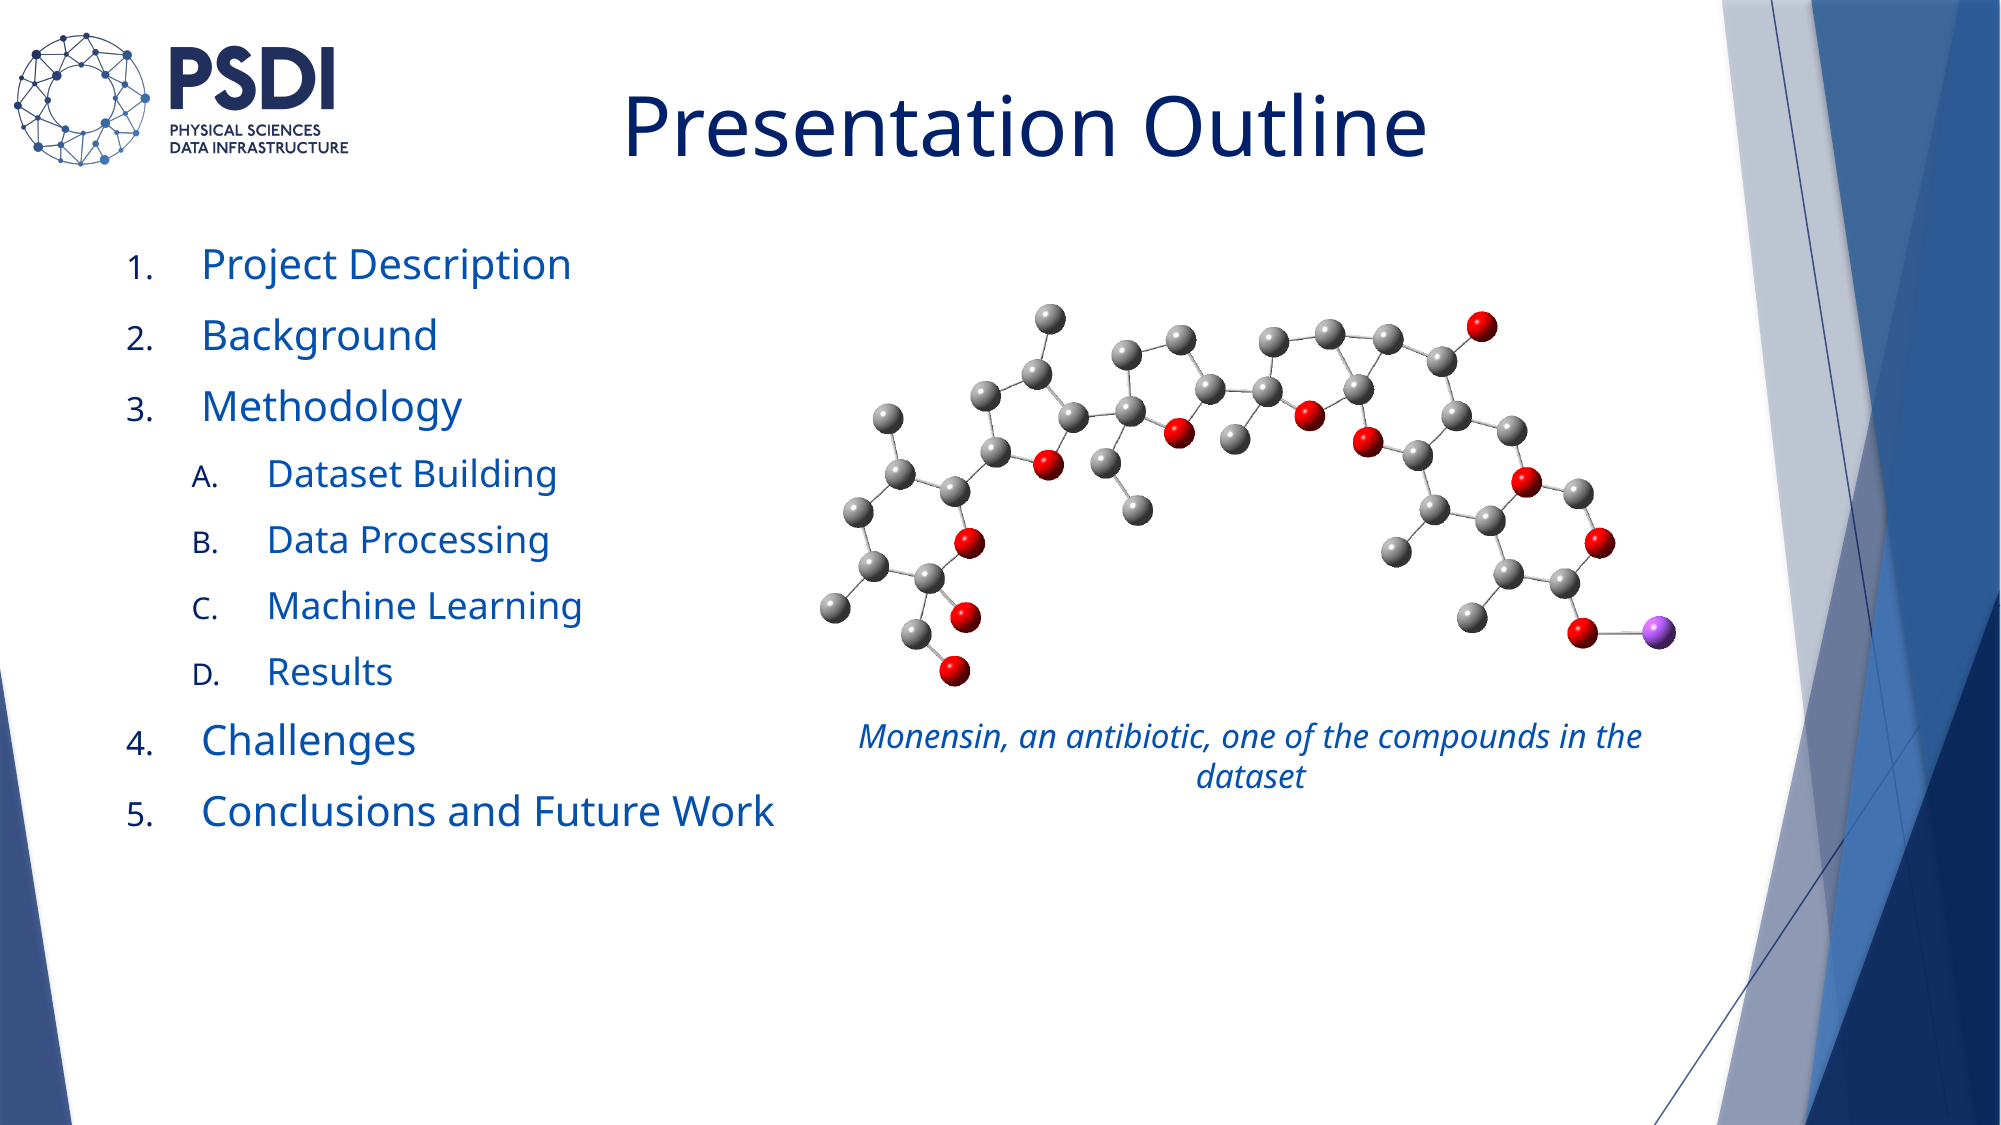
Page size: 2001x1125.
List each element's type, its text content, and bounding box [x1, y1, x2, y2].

title Presentation Outline [357, 65, 1694, 213]
text_box Monensin, an antibiotic, one of the compounds in the dataset [785, 707, 1717, 803]
picture [807, 258, 1695, 708]
picture [12, 32, 350, 167]
list Project Description Background Methodology Dataset Building Data Processing Machine Learning Results Challenges Conclusions and Future Work [111, 230, 1694, 992]
